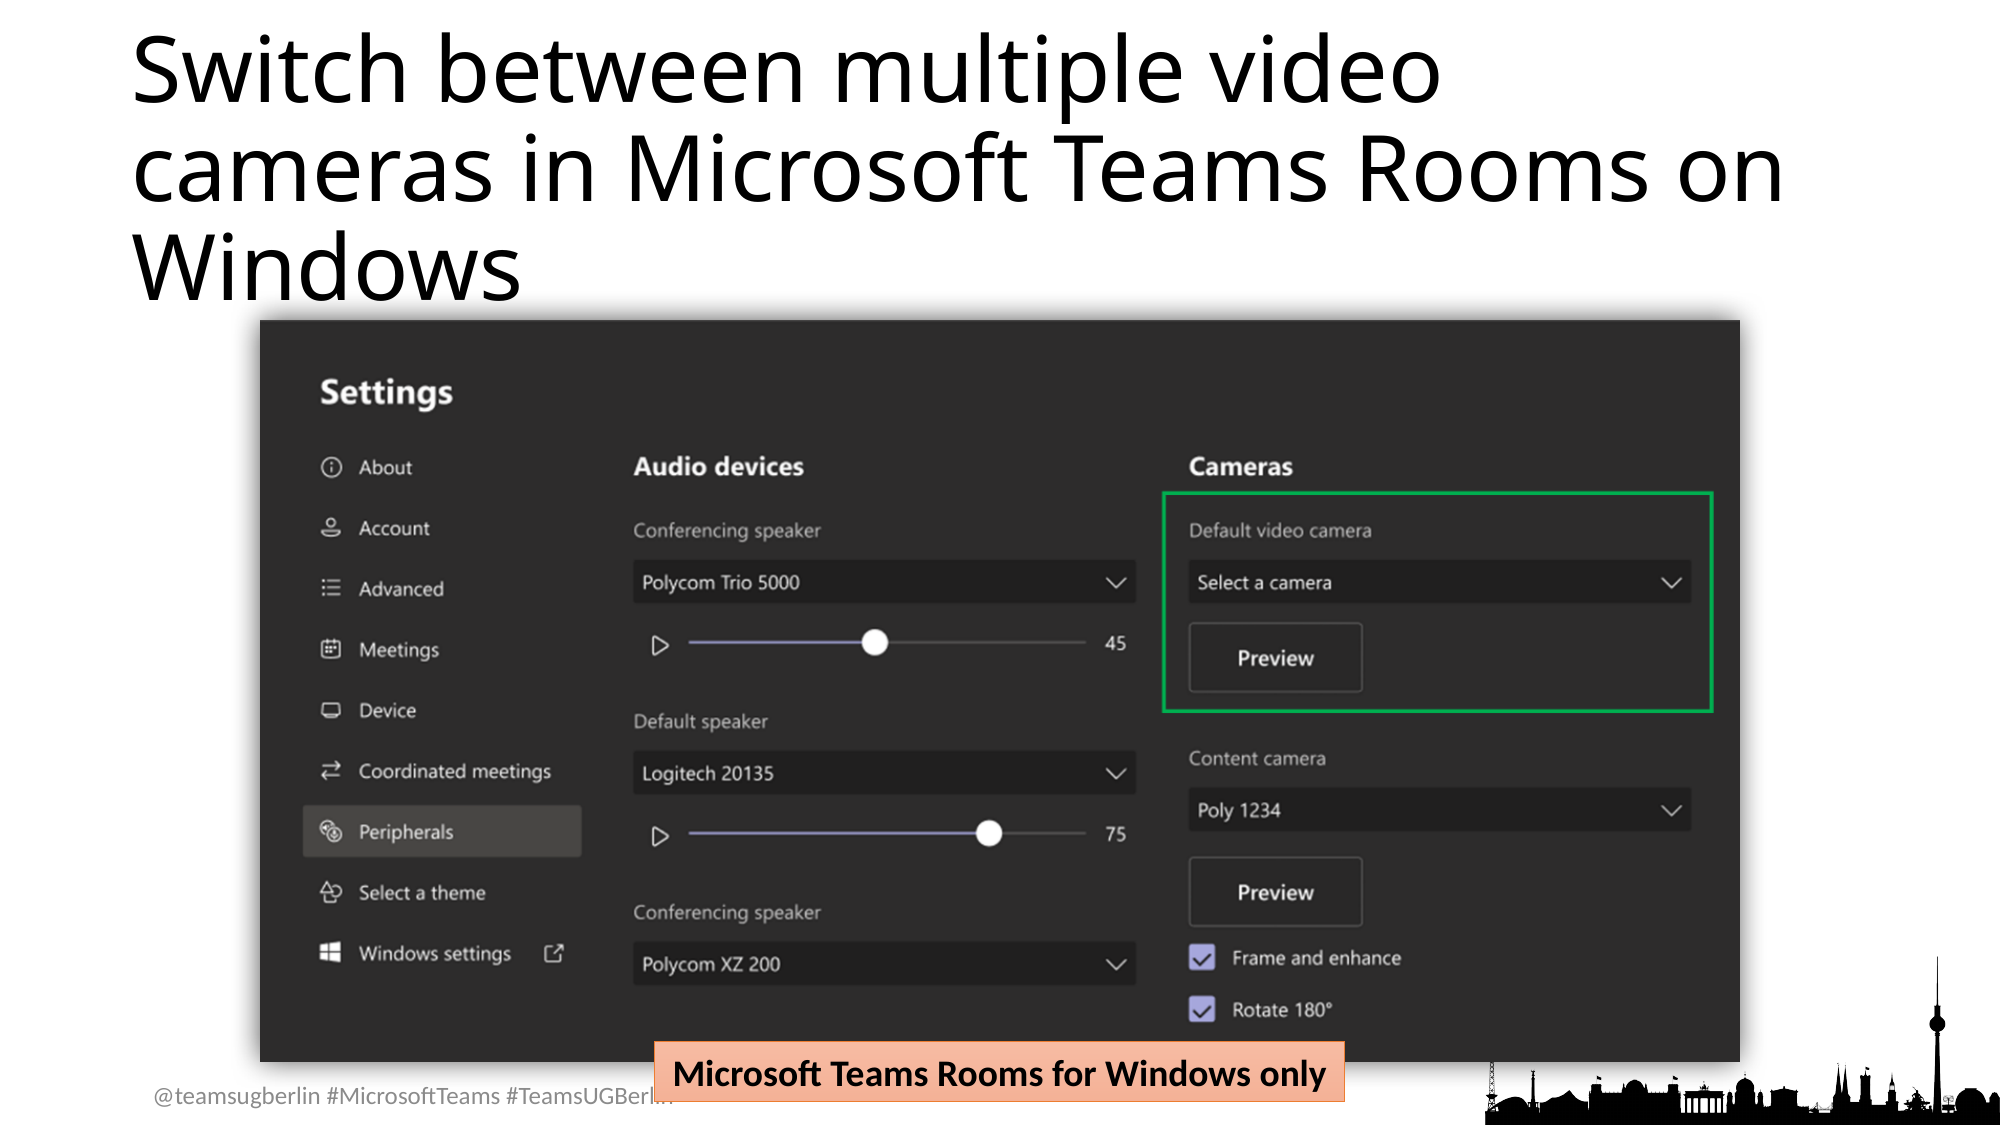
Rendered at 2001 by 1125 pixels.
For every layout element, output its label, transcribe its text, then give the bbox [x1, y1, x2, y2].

text_box Microsoft Teams Rooms for Windows only [654, 1063, 1345, 1102]
title Switch between multiple video cameras in Microsoft Teams Rooms on Windows [116, 63, 1842, 281]
picture [260, 320, 2000, 1125]
